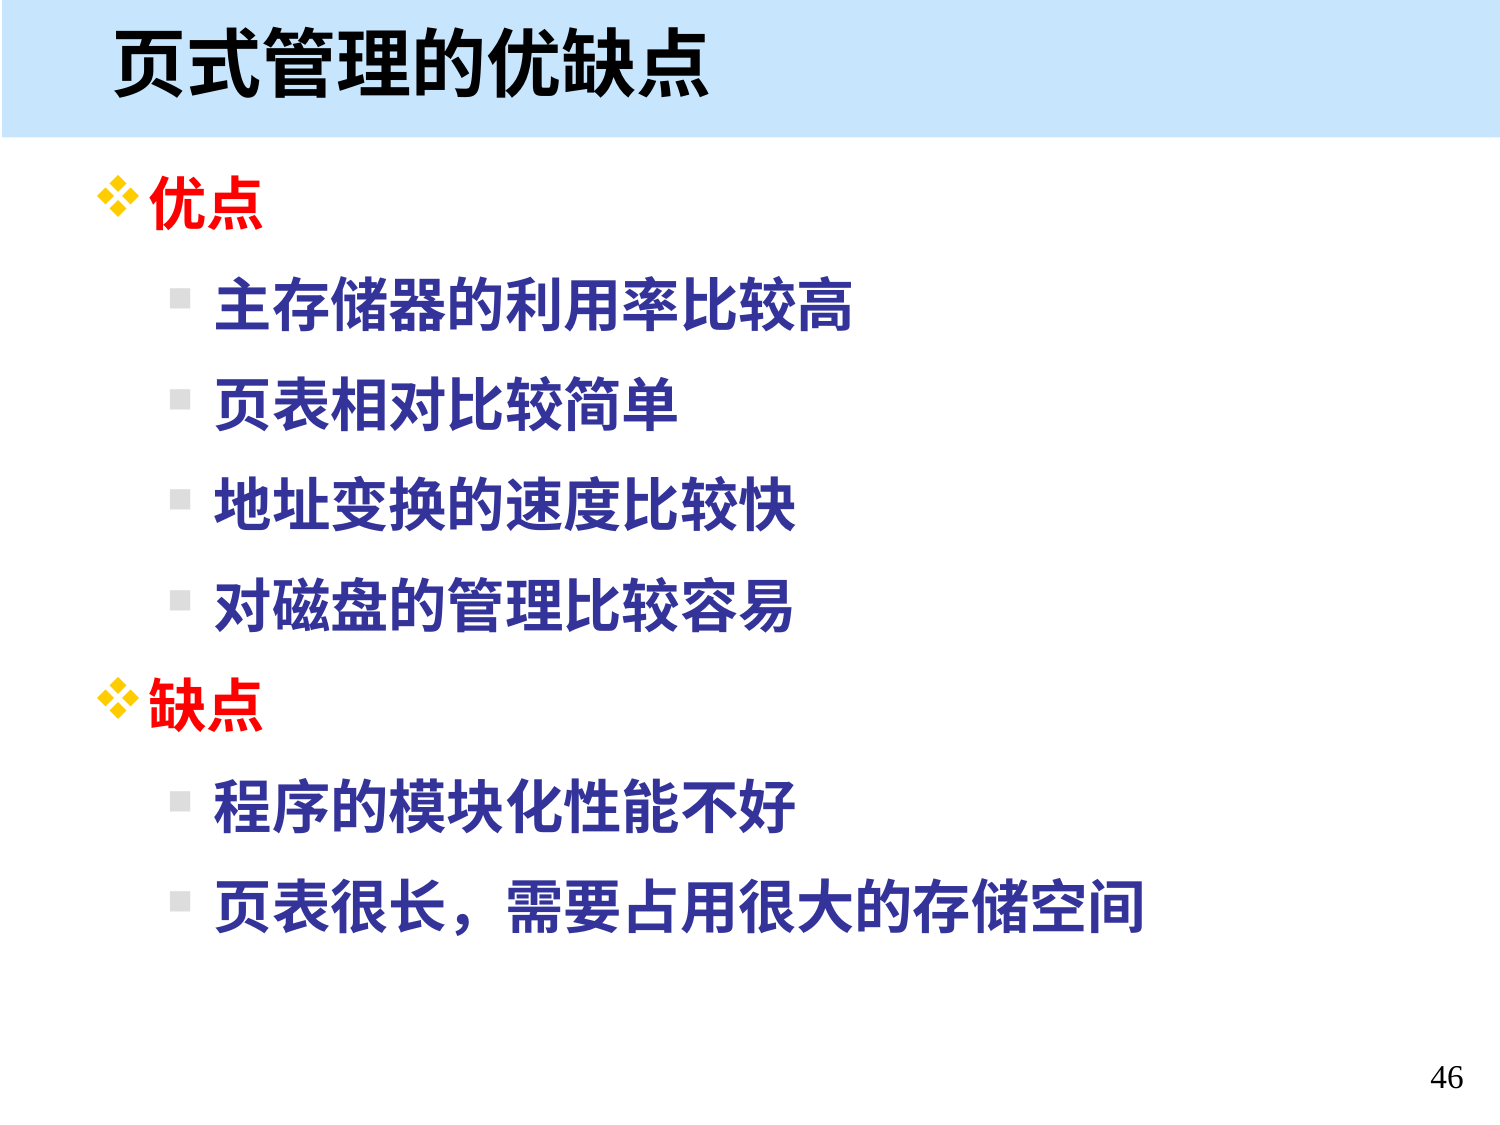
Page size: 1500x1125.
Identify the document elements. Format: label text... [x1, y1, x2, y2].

title 页式管理的优缺点 [96, 11, 1385, 112]
list 优点 主存储器的利用率比较高 页表相对比较简单 地址变换的速度比较快 对磁盘的管理比较容易 缺点 程序的模块化性能不好 页表很长，需要占用很大的存储空间 [76, 167, 1428, 981]
